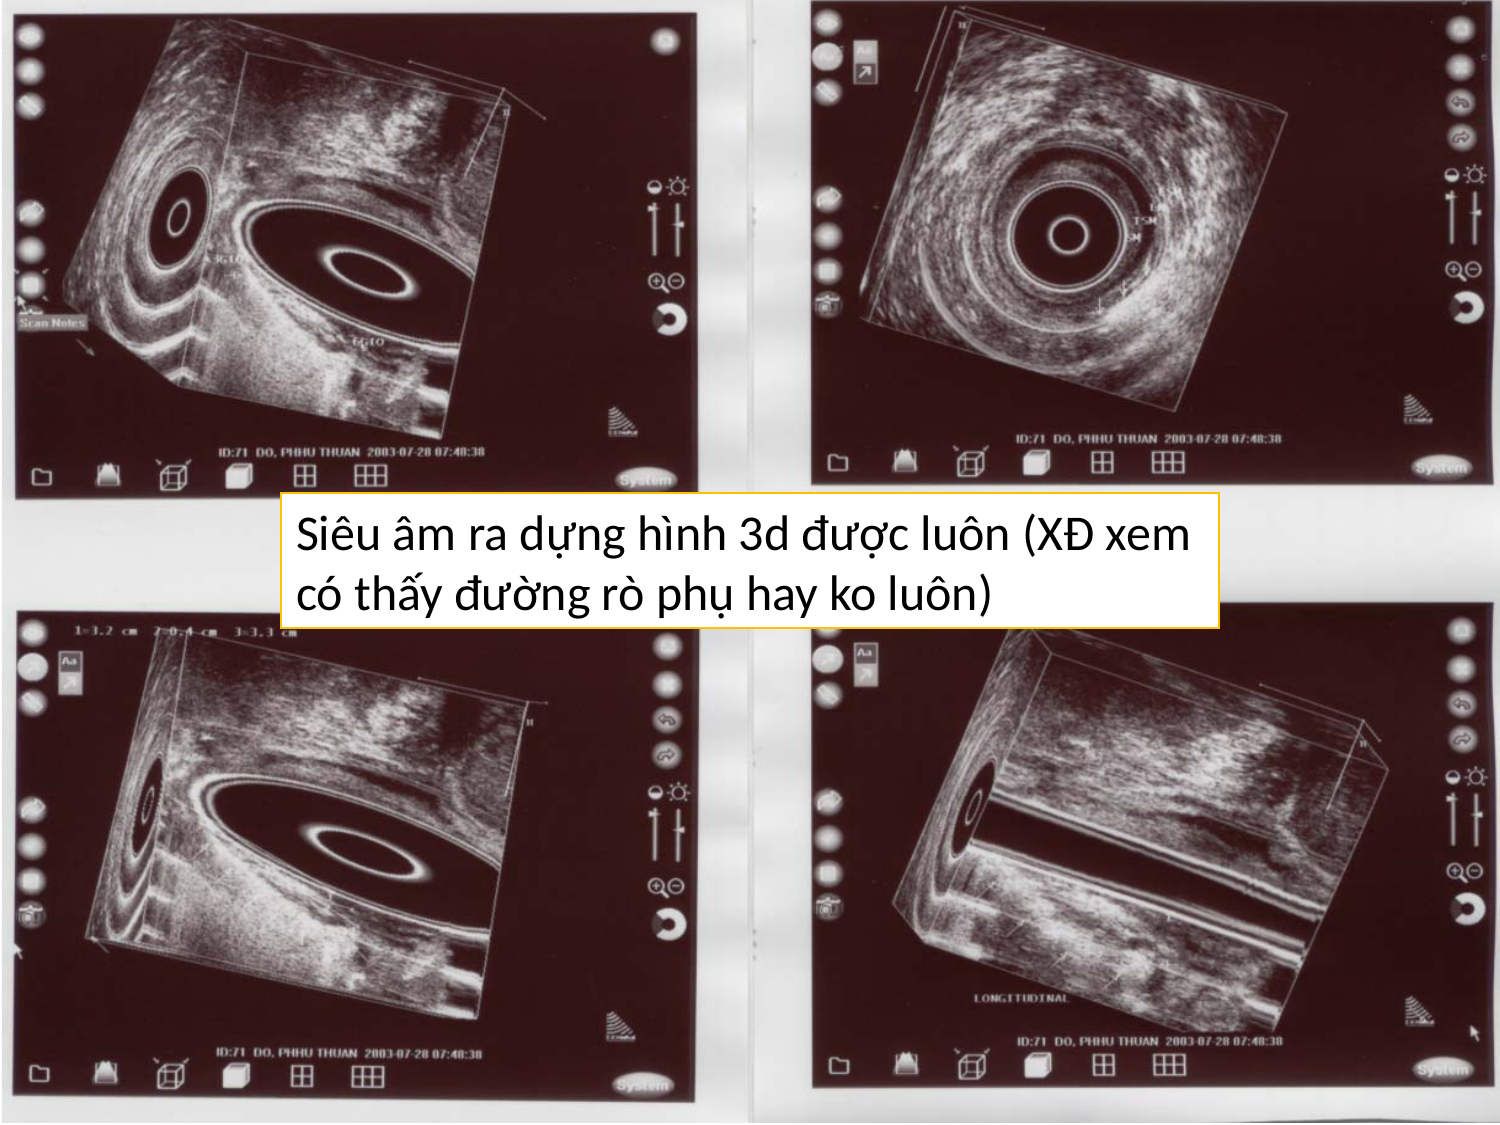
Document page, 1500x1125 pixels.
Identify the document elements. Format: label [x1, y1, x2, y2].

text_box [1, 0, 1500, 1123]
